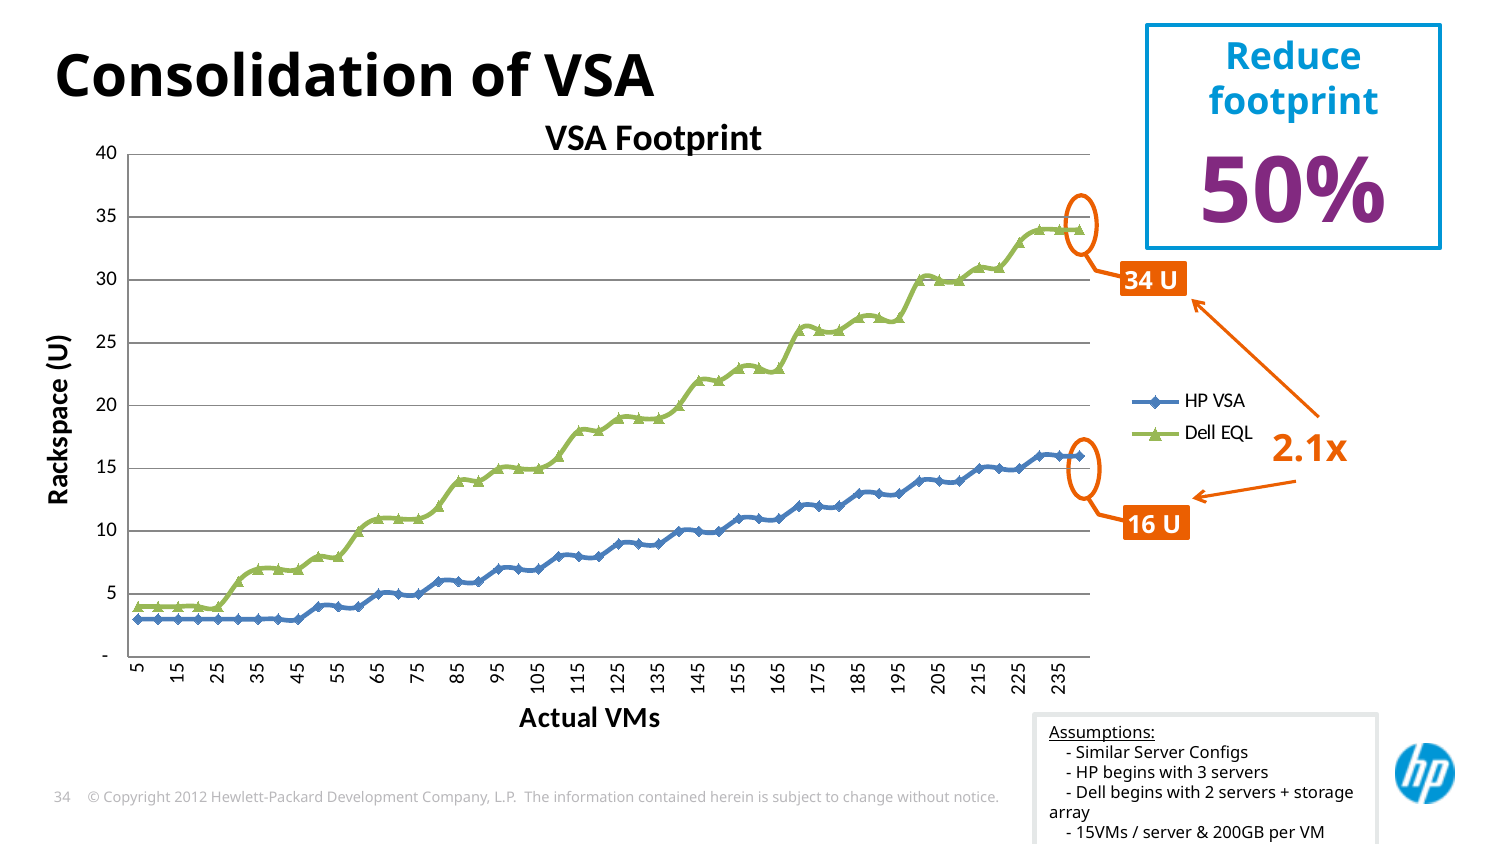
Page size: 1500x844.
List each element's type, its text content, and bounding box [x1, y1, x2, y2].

text_box Reduce footprint 50% [1145, 23, 1442, 250]
picture [1427, 776, 1455, 804]
text_box Assumptions: - Similar Server Configs - HP begins with 3 servers - Dell begins with 2 servers + storage array - 15VMs / server & 200GB per VM [1032, 712, 1379, 844]
picture [1395, 759, 1449, 804]
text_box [1277, 298, 1320, 418]
title Consolidation of VSA [54, 38, 1145, 88]
picture [1429, 743, 1455, 770]
chart [36, 89, 1272, 745]
picture [1395, 743, 1427, 787]
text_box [1277, 480, 1297, 499]
text_box 2.1x [1277, 417, 1381, 477]
